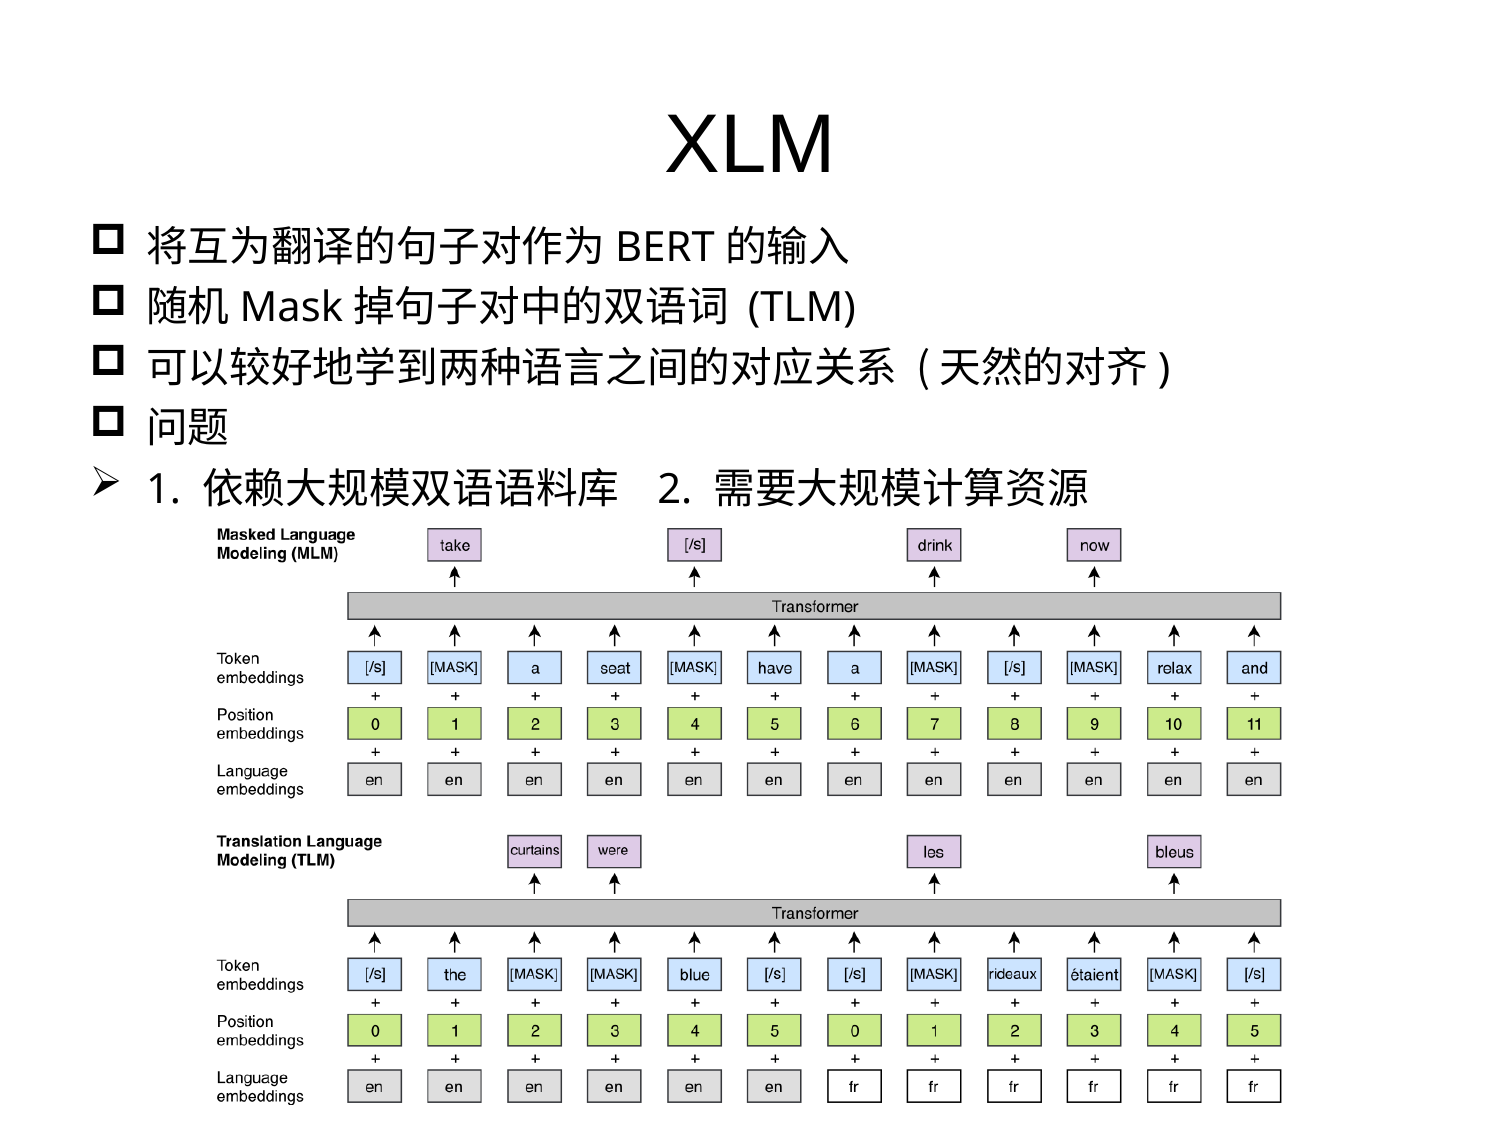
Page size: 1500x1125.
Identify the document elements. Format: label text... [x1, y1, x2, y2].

picture [215, 524, 1285, 1106]
title XLM [75, 45, 1425, 211]
text_box 将互为翻译的句子对作为BERT的输入 随机Mask掉句子对中的双语词 (TLM) 可以较好地学到两种语言之间的对应关系 (天然的对齐) 问题 1. 依赖大规模双语语料库 2. 需要大规模计算资源 [74, 211, 1425, 1005]
